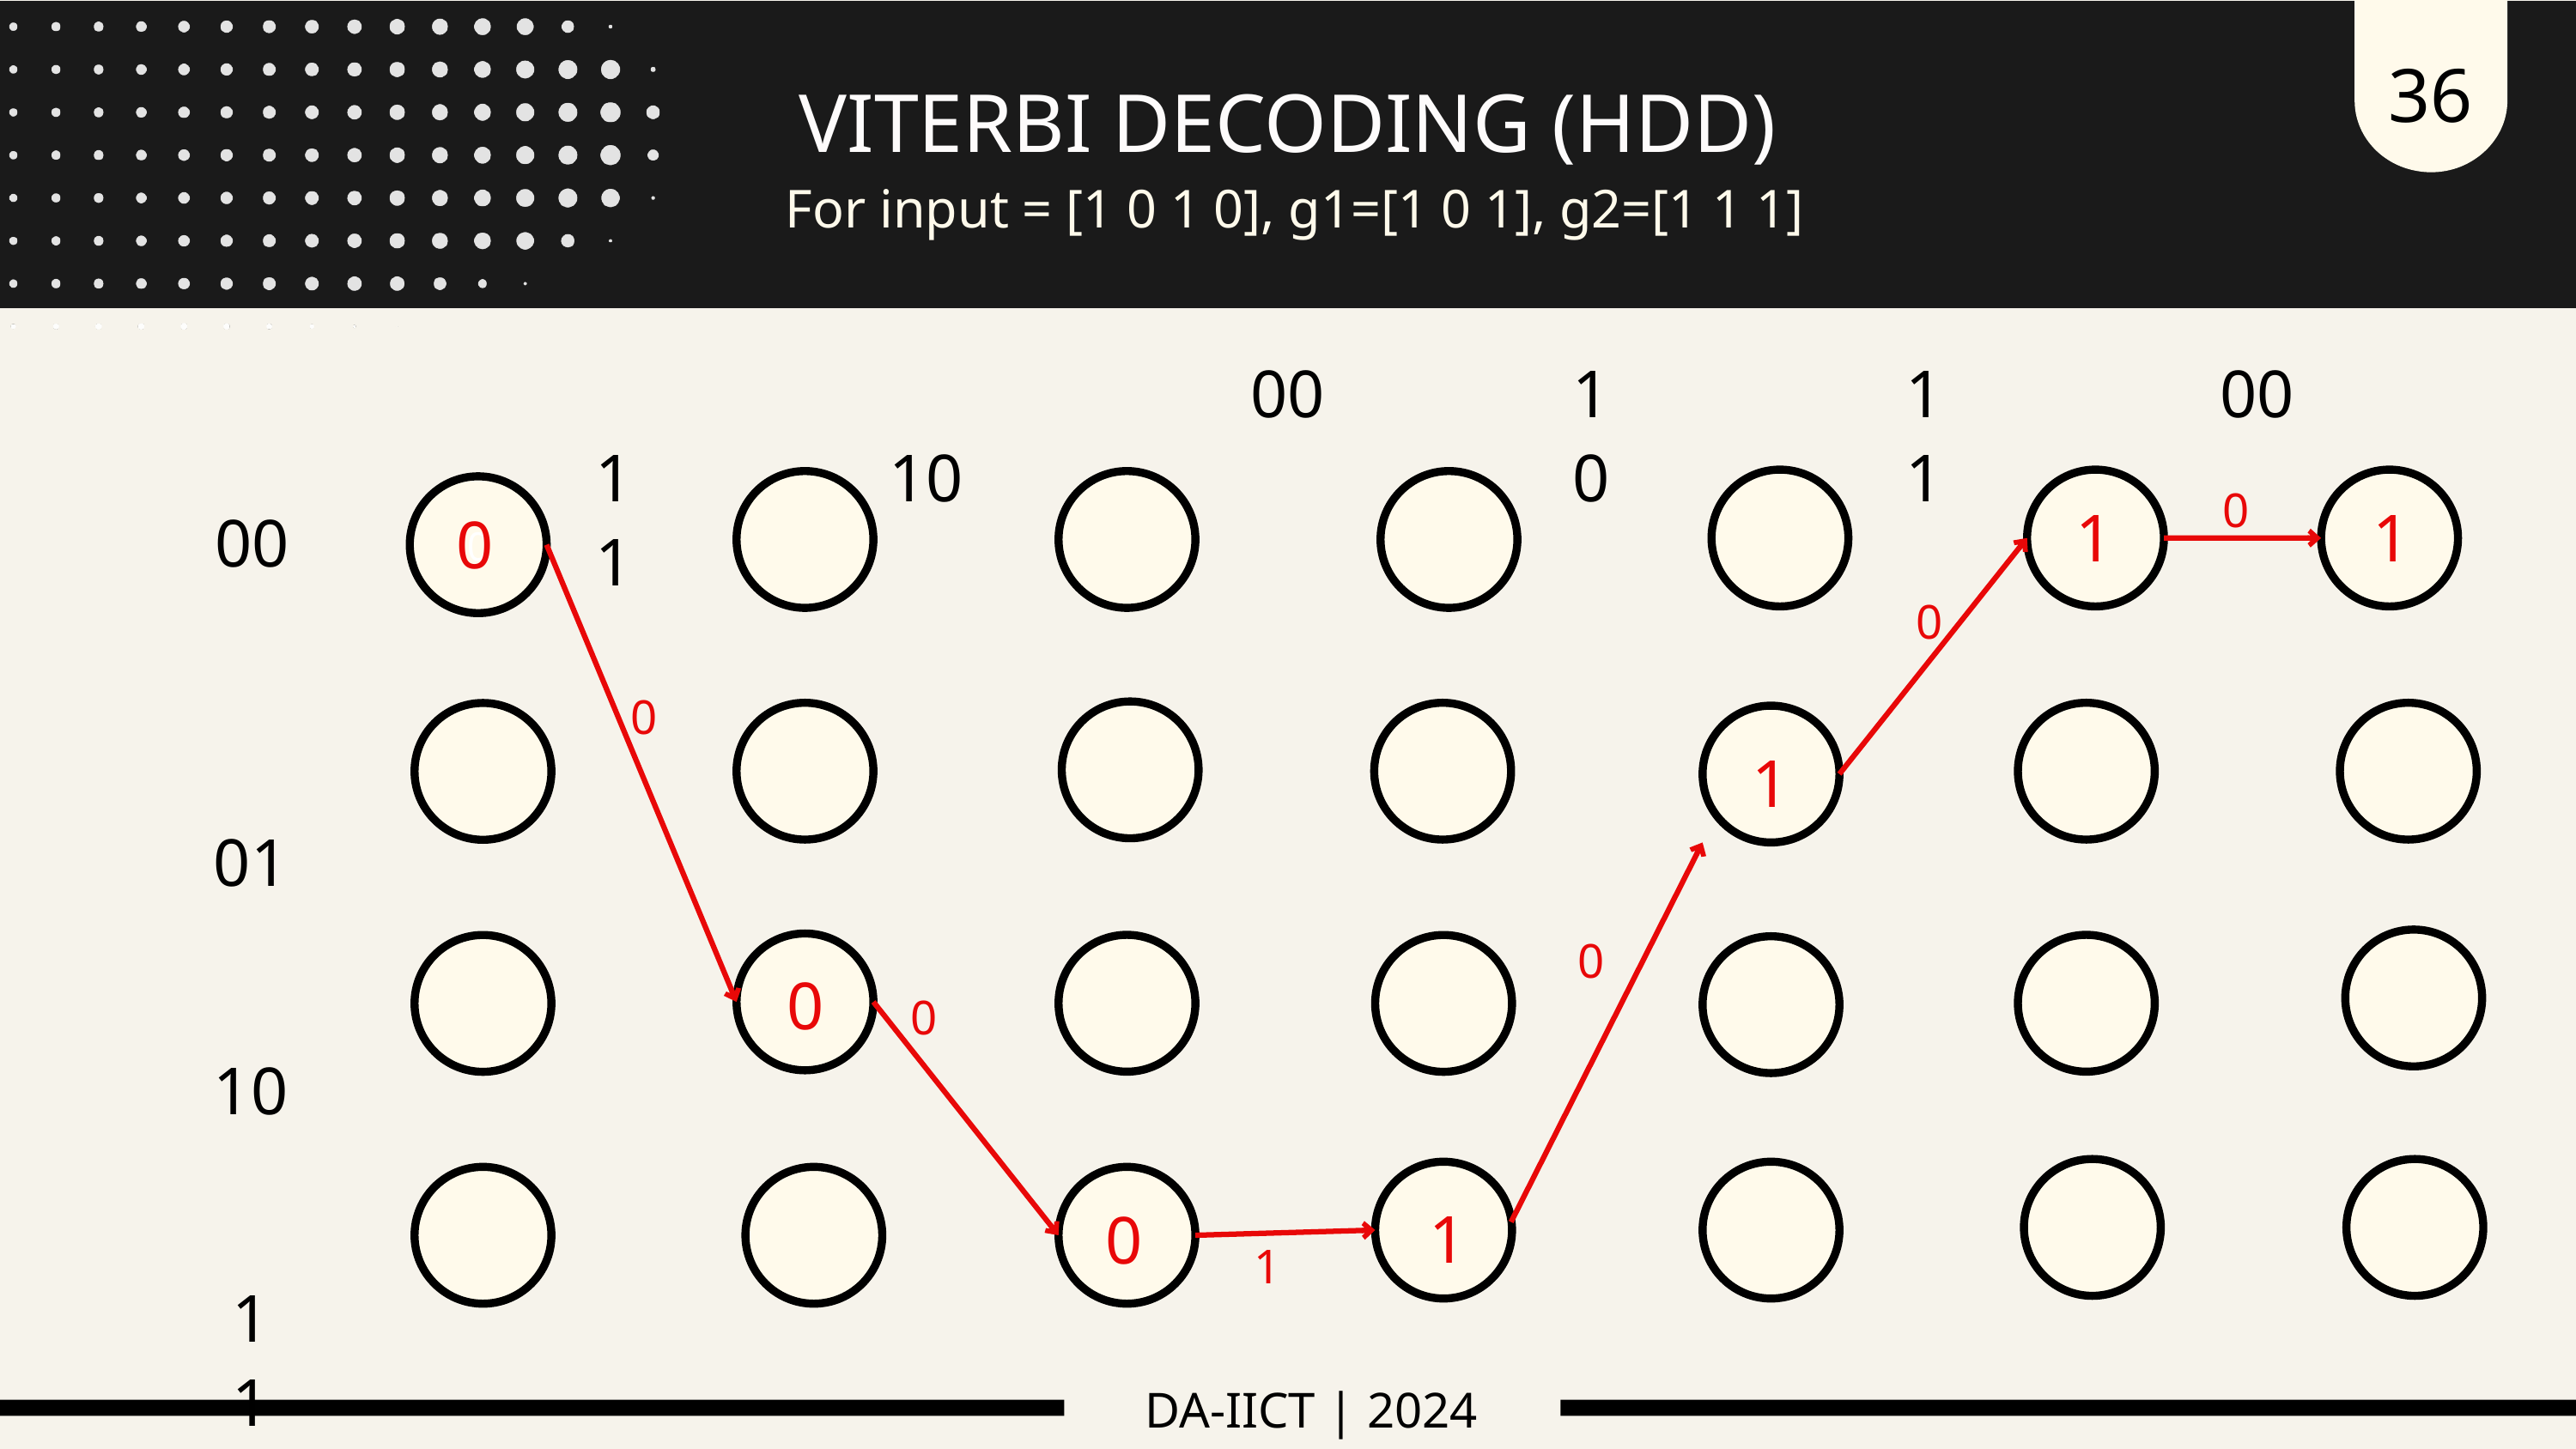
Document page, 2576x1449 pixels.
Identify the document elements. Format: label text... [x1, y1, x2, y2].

text_box DA-IICT | 2024 [826, 1369, 1796, 1438]
text_box 0 [628, 682, 659, 744]
text_box 00 [2214, 346, 2300, 431]
text_box 0 [1576, 926, 1607, 988]
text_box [2320, 469, 2458, 607]
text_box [414, 934, 552, 1072]
text_box 10 [206, 959, 295, 1128]
text_box 10 [1556, 346, 1627, 515]
text_box 0 [1913, 586, 1946, 648]
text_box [1702, 936, 1840, 1074]
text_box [2345, 929, 2482, 1067]
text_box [736, 470, 874, 609]
text_box 0 [2221, 476, 2252, 537]
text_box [414, 702, 552, 840]
text_box 1 [1250, 1171, 1285, 1294]
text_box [1375, 1161, 1513, 1299]
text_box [414, 1167, 552, 1304]
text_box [736, 702, 874, 840]
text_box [2017, 702, 2155, 840]
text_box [744, 1167, 883, 1304]
text_box 11 [1896, 346, 1953, 515]
text_box 11 [214, 1186, 289, 1440]
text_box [1374, 702, 1511, 840]
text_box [1058, 934, 1196, 1072]
text_box 00 [191, 495, 295, 580]
text_box 0 [908, 983, 940, 1045]
text_box 10 [881, 346, 971, 515]
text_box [2023, 1158, 2161, 1296]
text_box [1710, 469, 1849, 607]
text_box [0, 0, 2576, 330]
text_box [2017, 934, 2155, 1072]
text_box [1058, 470, 1196, 609]
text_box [2339, 702, 2477, 840]
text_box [1702, 705, 1840, 843]
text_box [1058, 1167, 1196, 1304]
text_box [1702, 1161, 1840, 1299]
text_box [1375, 934, 1513, 1072]
text_box 01 [206, 730, 295, 899]
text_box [2346, 1158, 2484, 1296]
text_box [736, 933, 874, 1071]
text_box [1061, 700, 1200, 839]
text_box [2026, 469, 2165, 607]
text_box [409, 476, 547, 614]
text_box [1380, 470, 1518, 609]
text_box 11 [577, 346, 652, 599]
text_box 00 [1245, 346, 1331, 431]
